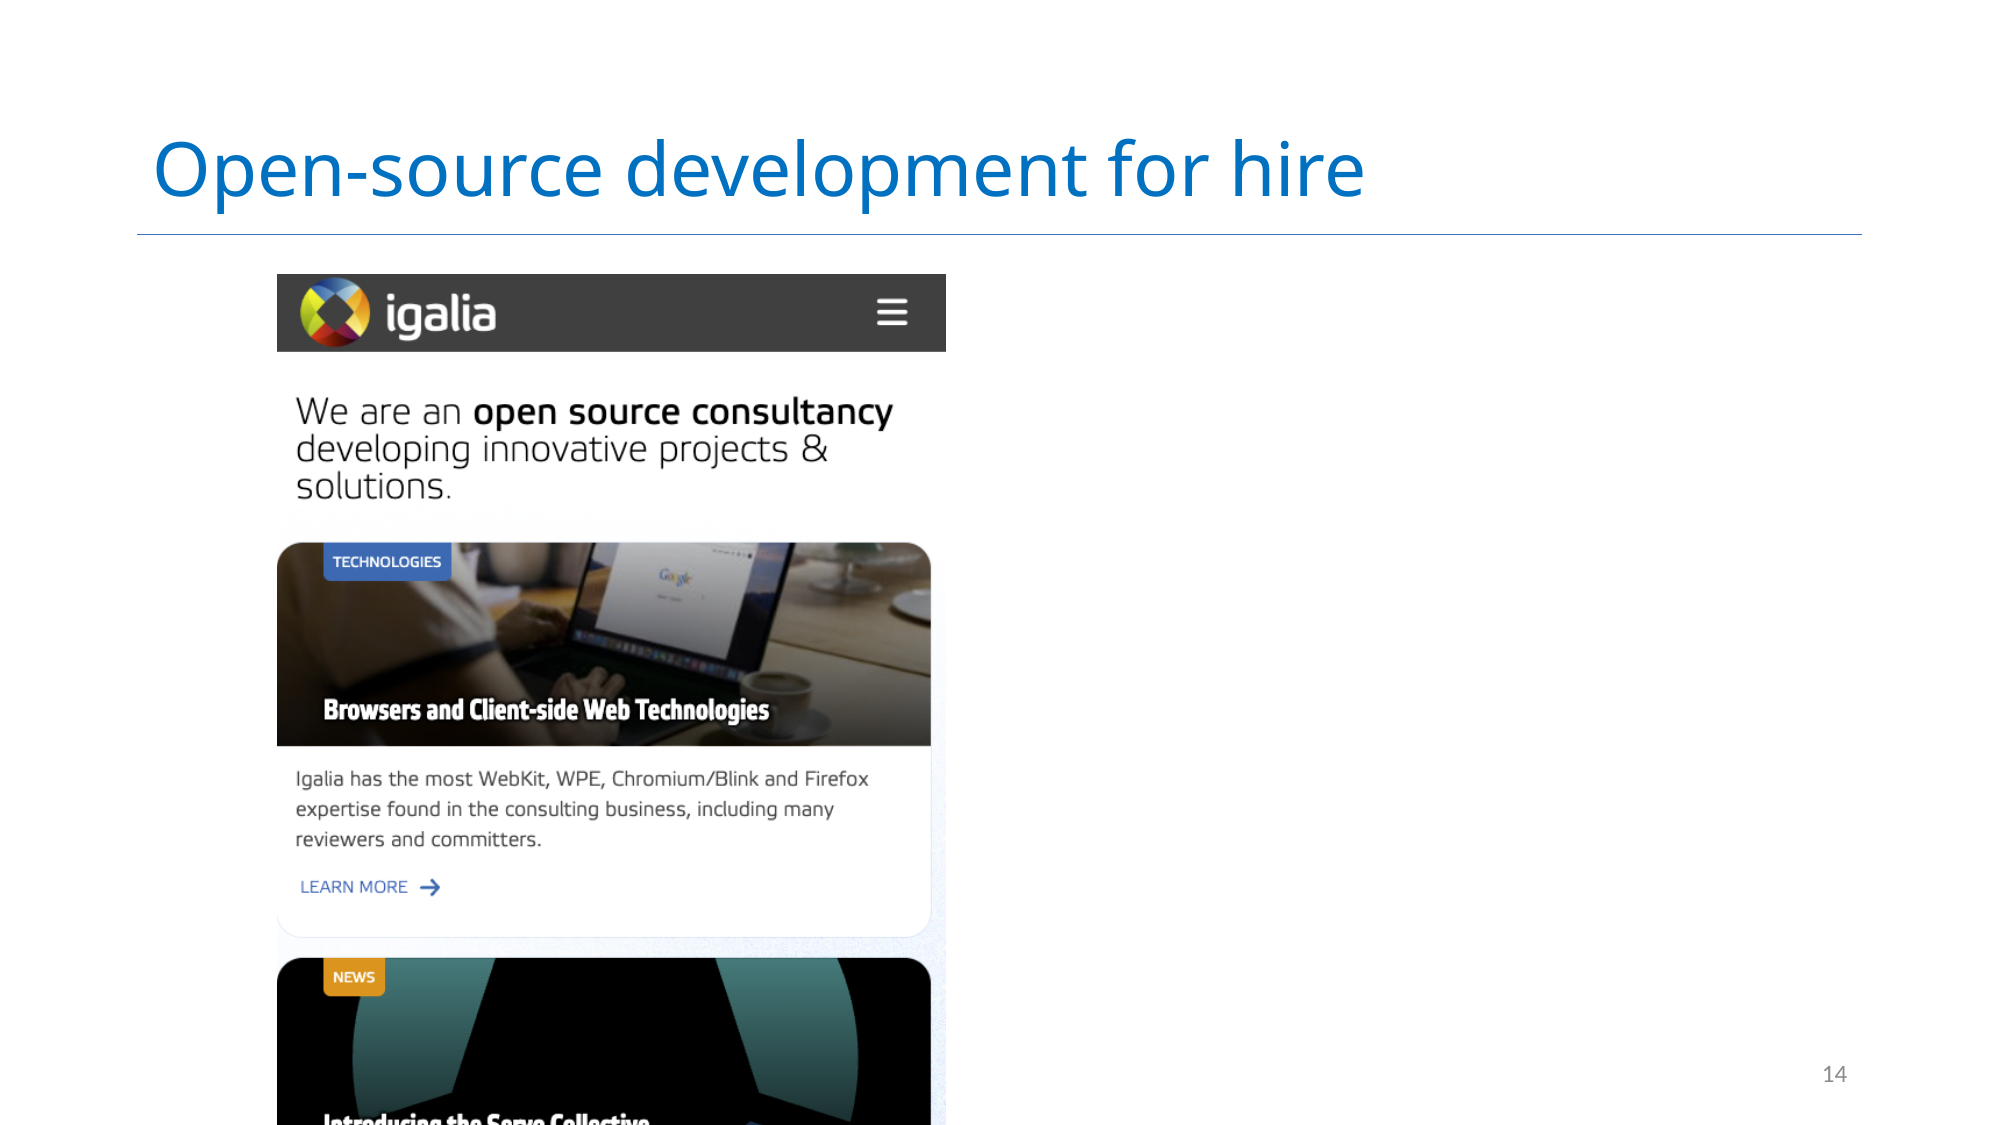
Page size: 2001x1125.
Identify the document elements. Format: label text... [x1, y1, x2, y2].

slide_number 14 [1412, 1042, 1863, 1103]
title Open-source development for hire [137, 3, 1863, 221]
picture [277, 274, 946, 1125]
